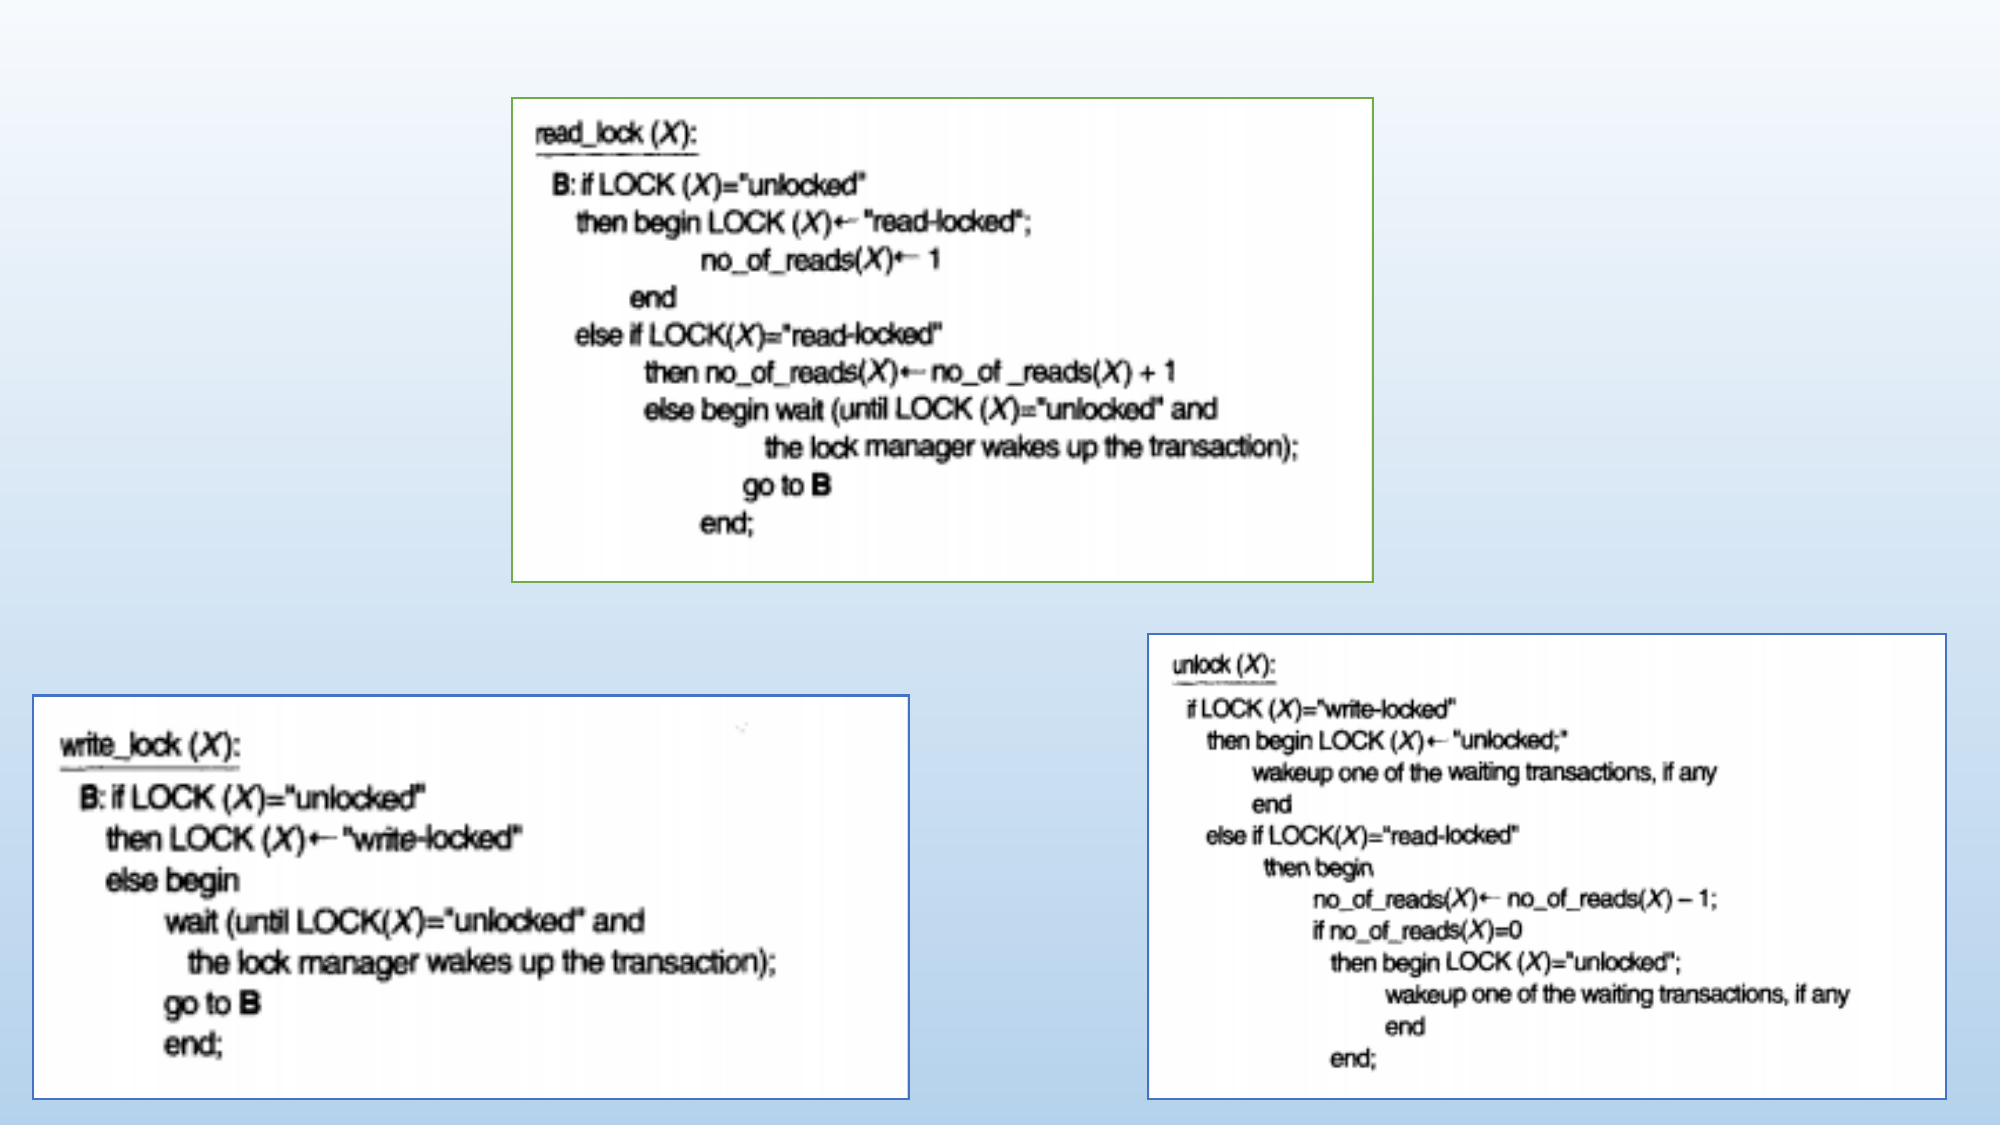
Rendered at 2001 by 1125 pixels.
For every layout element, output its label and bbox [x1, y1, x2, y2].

picture [1149, 634, 1946, 1099]
picture [33, 696, 909, 1098]
picture [512, 98, 1373, 582]
